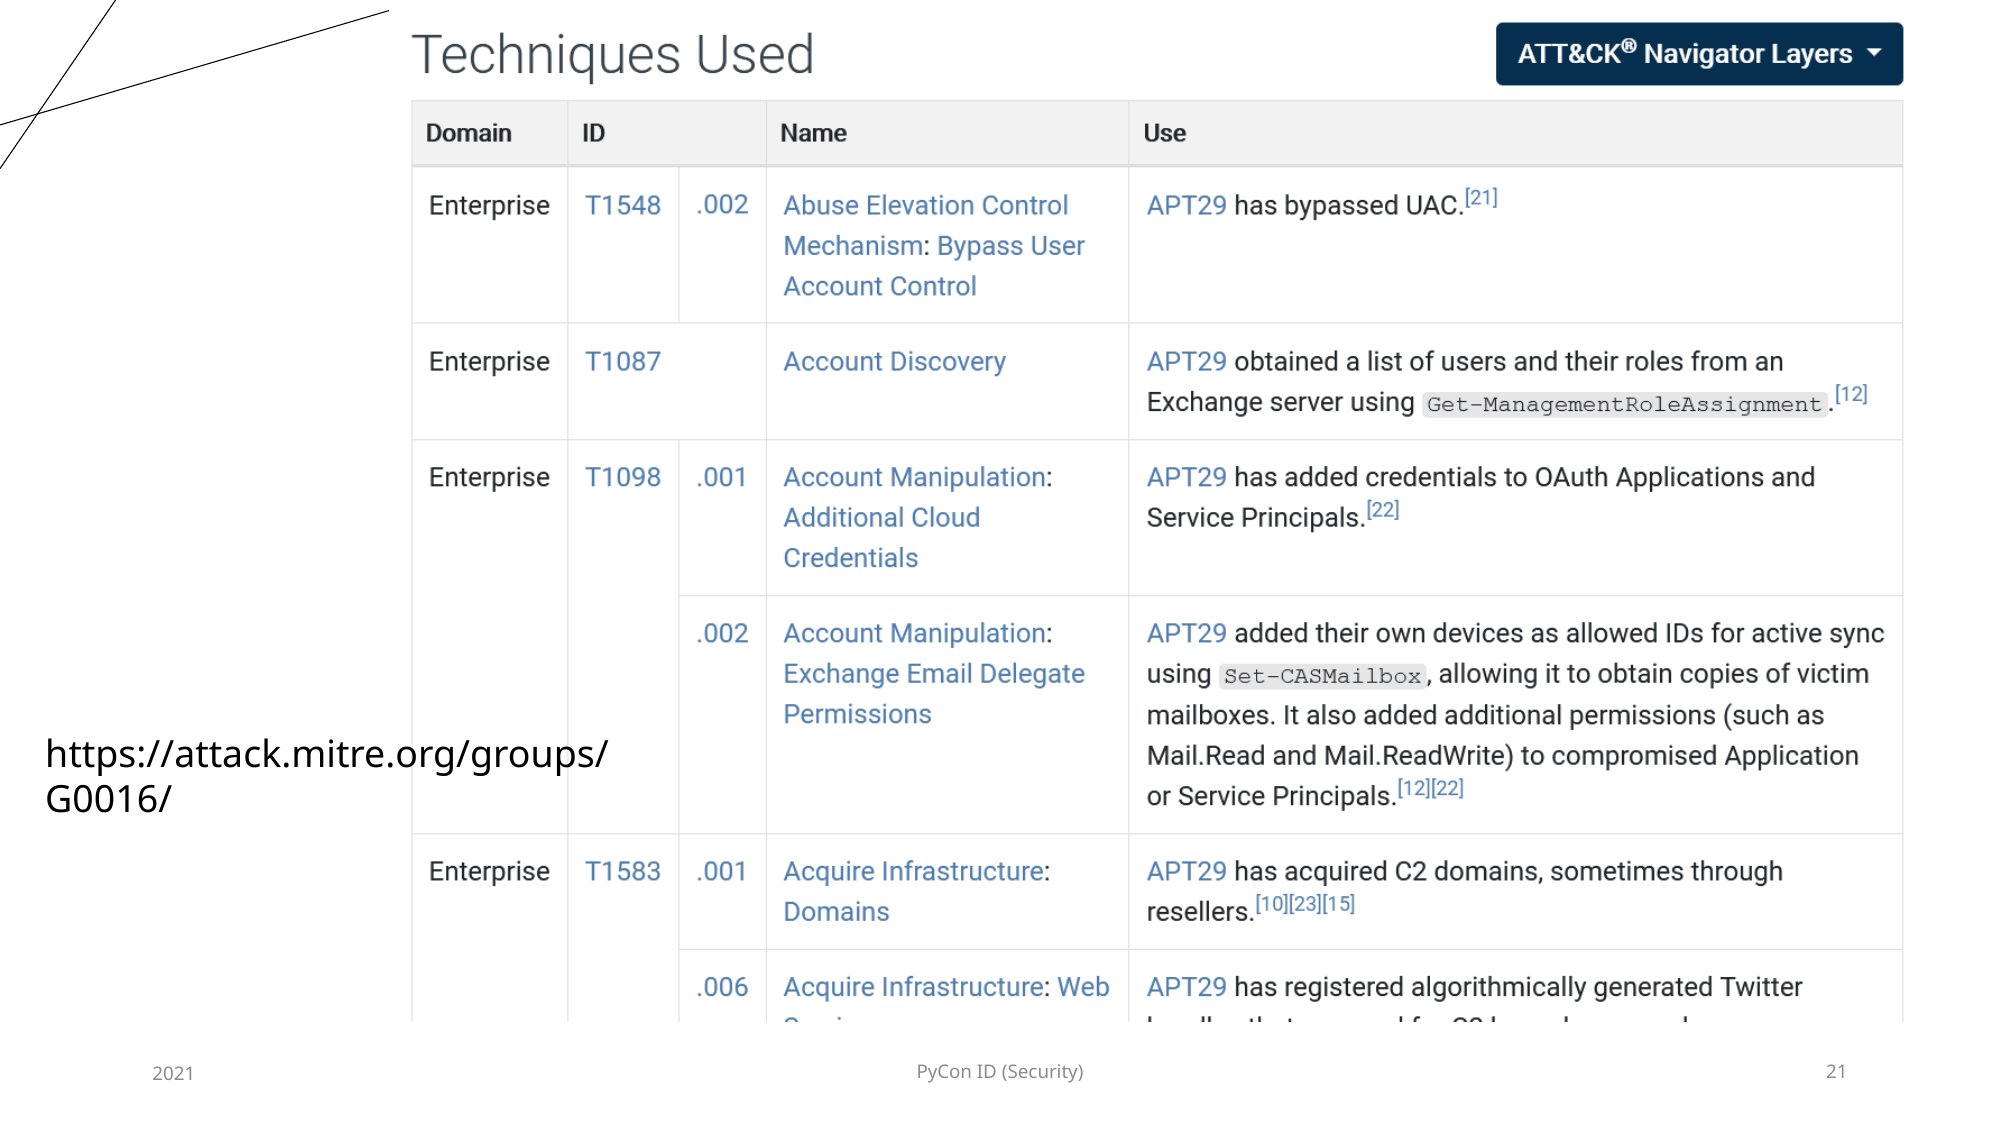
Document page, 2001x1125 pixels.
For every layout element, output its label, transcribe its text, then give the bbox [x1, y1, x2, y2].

footer PyCon ID (Security) [662, 1042, 1338, 1103]
slide_number 21 [1412, 1042, 1863, 1103]
text_box https://attack.mitre.org/groups/G0016/ [30, 722, 389, 828]
picture [389, 0, 1927, 1022]
slide_number 2021 [137, 1042, 588, 1103]
